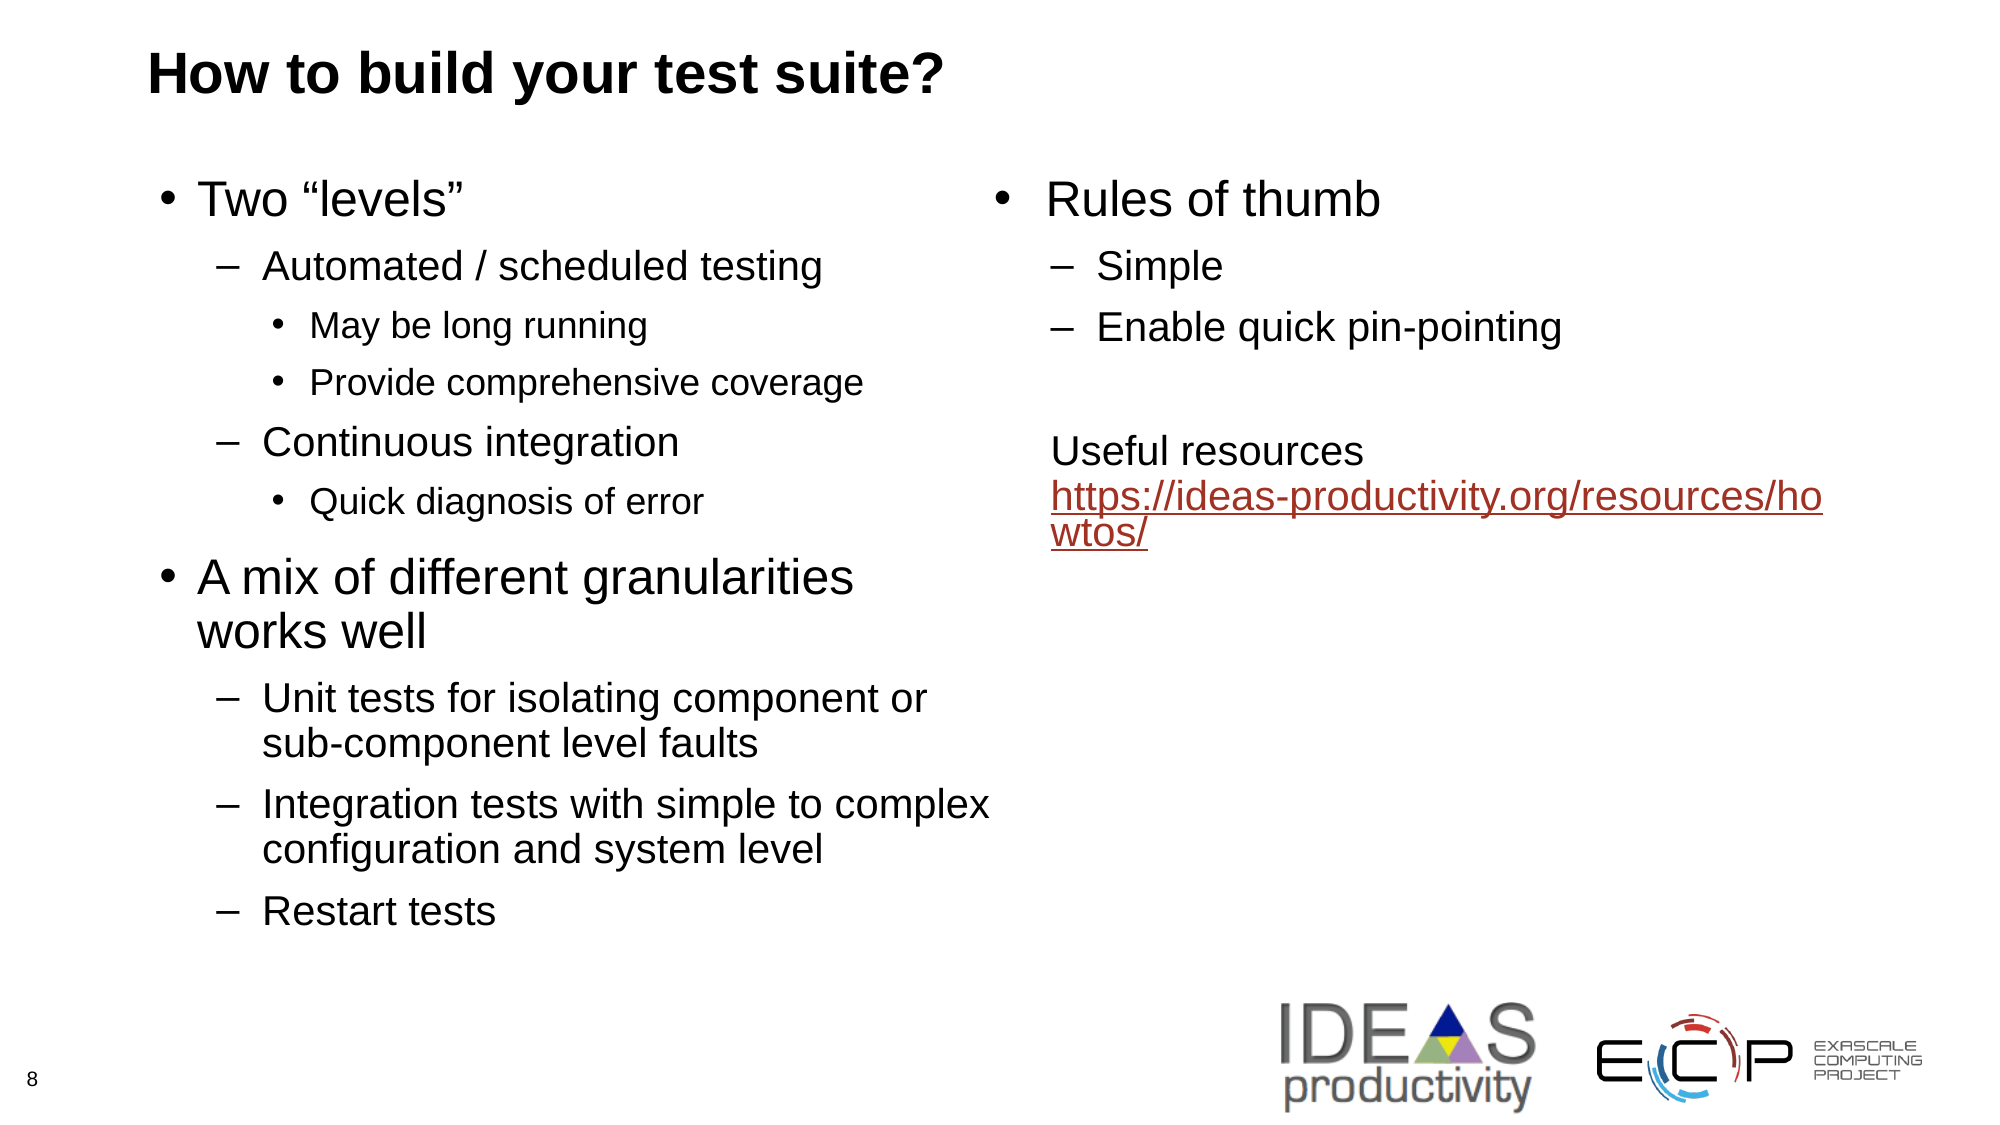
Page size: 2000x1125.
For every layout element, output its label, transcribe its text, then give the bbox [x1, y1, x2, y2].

list Two “levels” Automated / scheduled testing May be long running Provide comprehensive coverage Continuous integration Quick diagnosis of error A mix of different granularities works well Unit tests for isolating component or sub-component level faults Integration tests with simple to complex configuration and system level Restart tests Rules of thumb Simple Enable quick pin-pointing Useful resources https://ideas-productivity.org/resources/howtos/ [144, 165, 1844, 973]
title How to build your test suite? [131, 38, 1482, 123]
picture [1597, 1014, 1922, 1103]
picture [1280, 1002, 1537, 1114]
